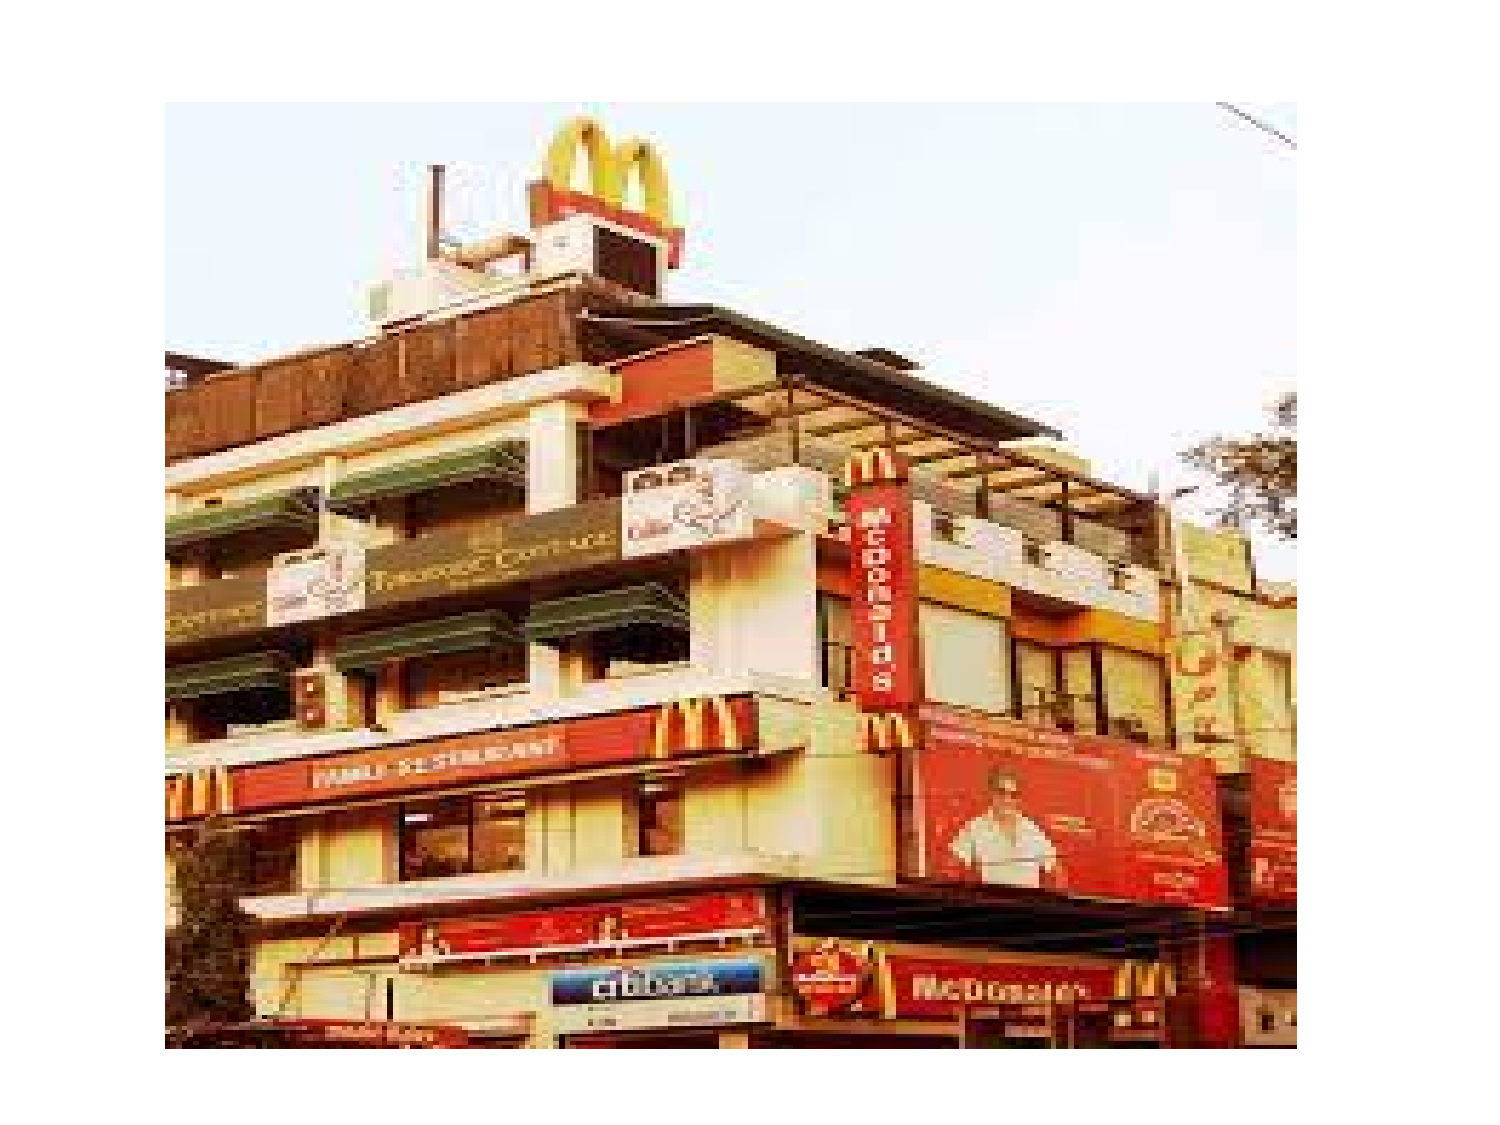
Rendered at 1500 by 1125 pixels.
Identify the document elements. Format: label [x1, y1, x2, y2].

picture [164, 102, 1297, 1049]
